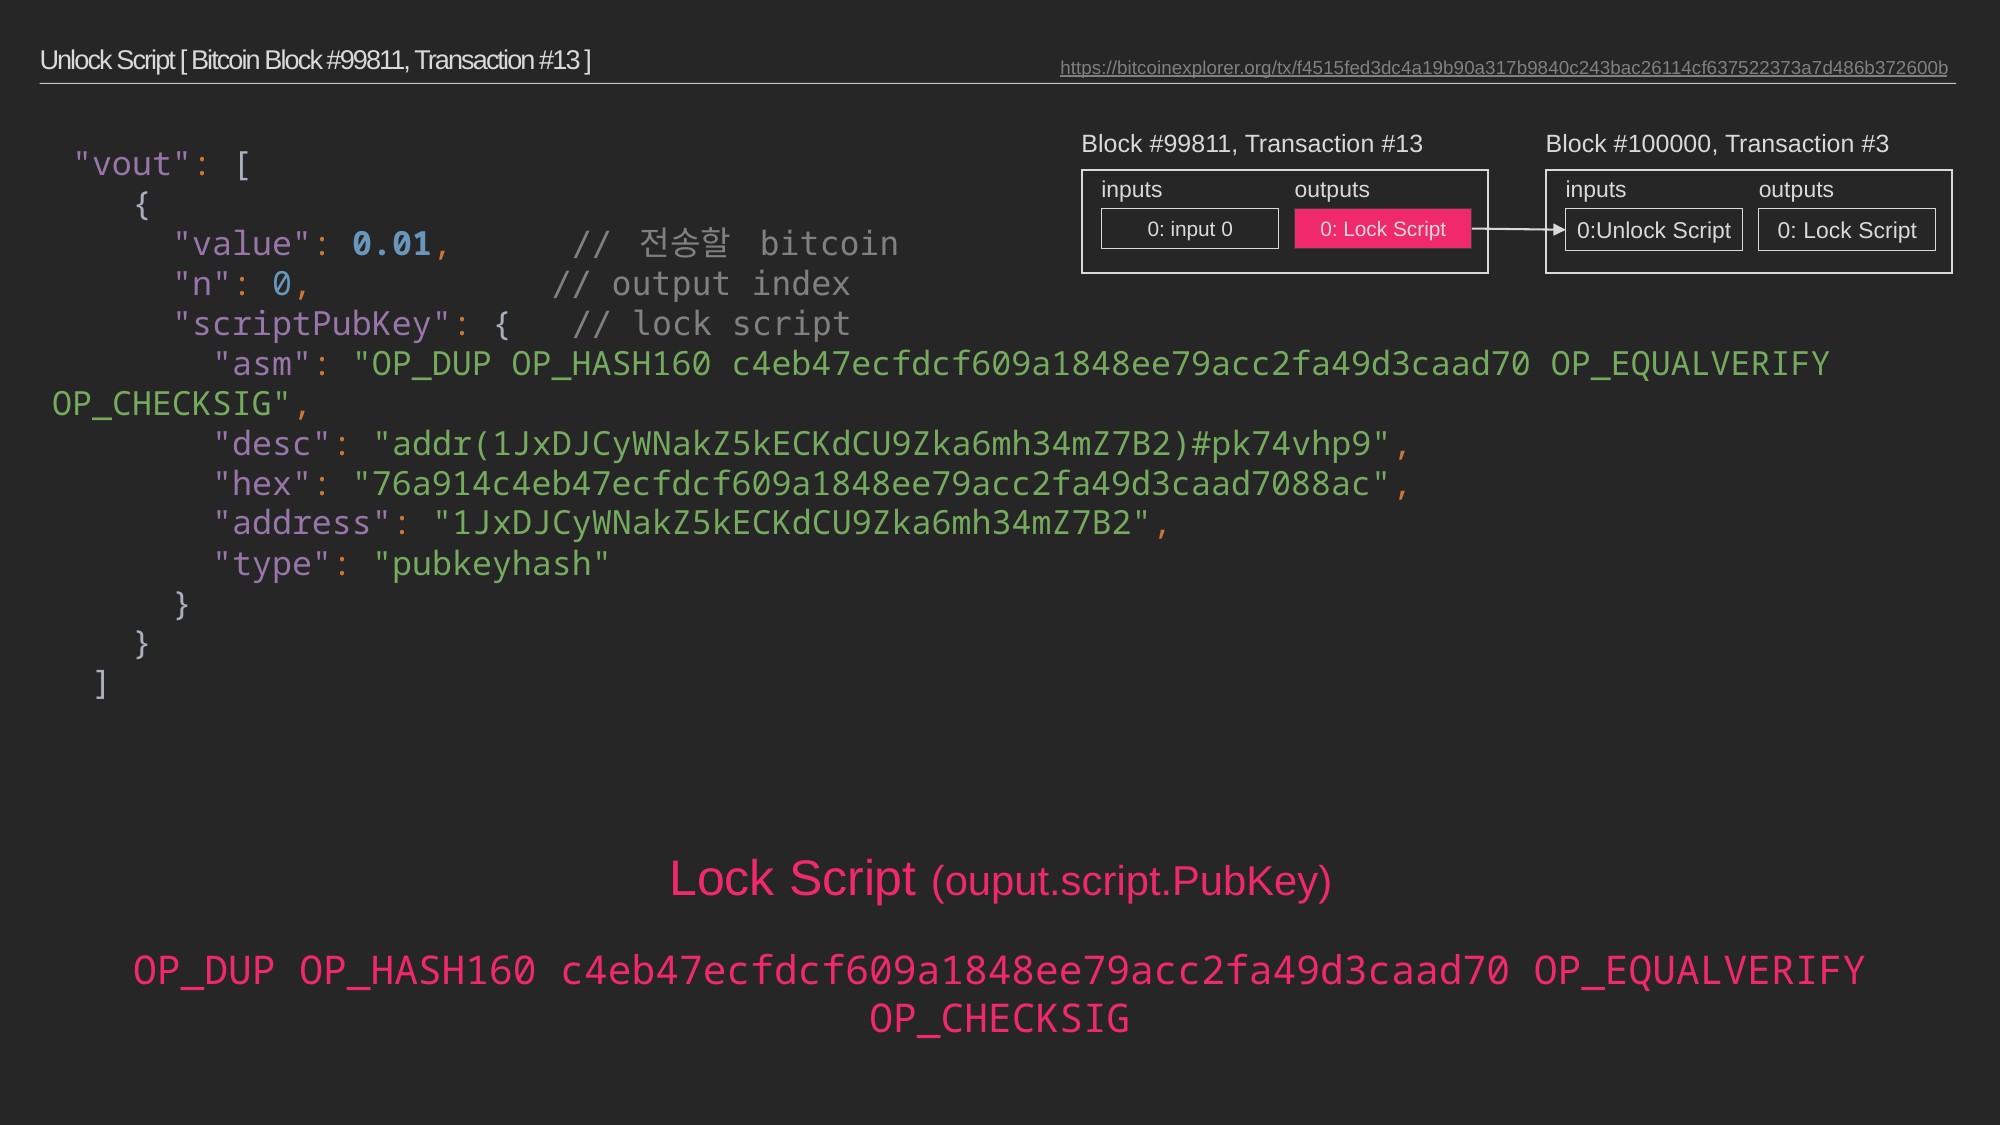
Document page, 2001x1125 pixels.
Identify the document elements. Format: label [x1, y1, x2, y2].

text_box [37, 937, 1963, 1048]
text_box [1045, 48, 1963, 86]
title [39, 31, 1961, 84]
text_box [654, 837, 1348, 913]
text_box [37, 119, 1963, 709]
